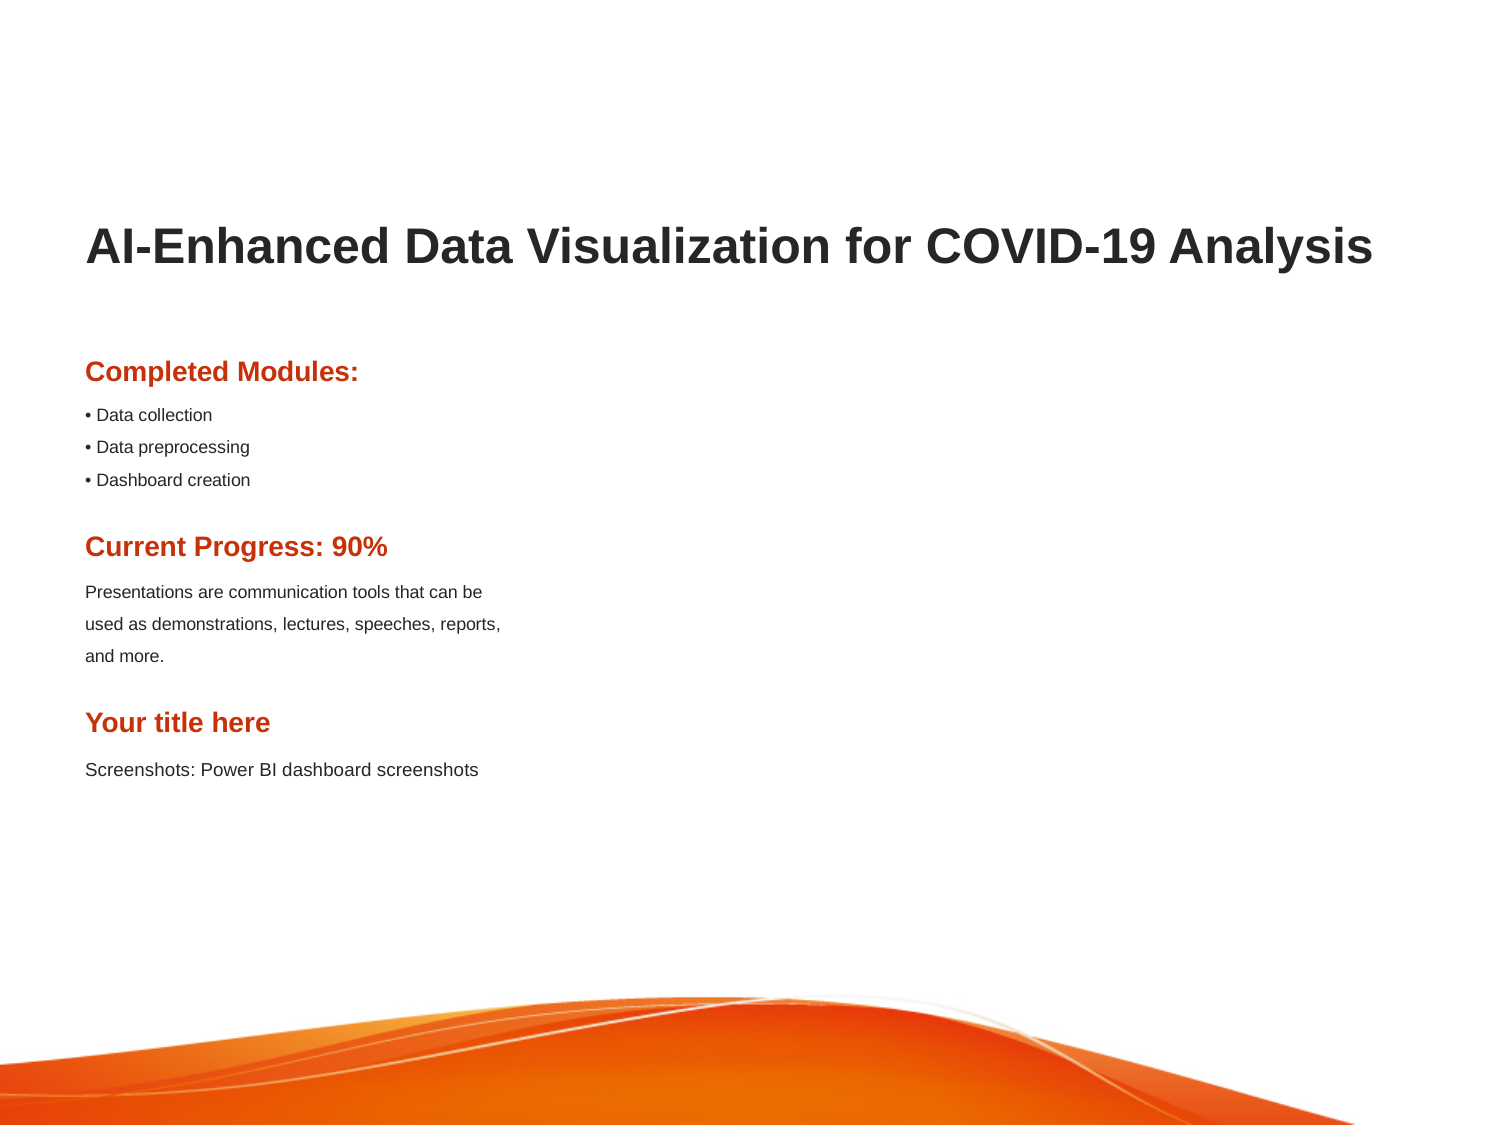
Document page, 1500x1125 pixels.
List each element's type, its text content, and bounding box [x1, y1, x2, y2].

text_box • Data collection • Data preprocessing • Dashboard creation [85, 393, 503, 491]
picture [0, 0, 1500, 1125]
text_box Completed Modules: [85, 349, 503, 391]
text_box Your title here [85, 700, 503, 742]
text_box Presentations are communication tools that can be used as demonstrations, lectures, speeches, reports, and more. [85, 570, 503, 668]
title AI-Enhanced Data Visualization for COVID-19 Analysis [85, 184, 1451, 274]
text_box Screenshots: Power BI dashboard screenshots [85, 746, 503, 844]
text_box Current Progress: 90% [85, 525, 503, 566]
